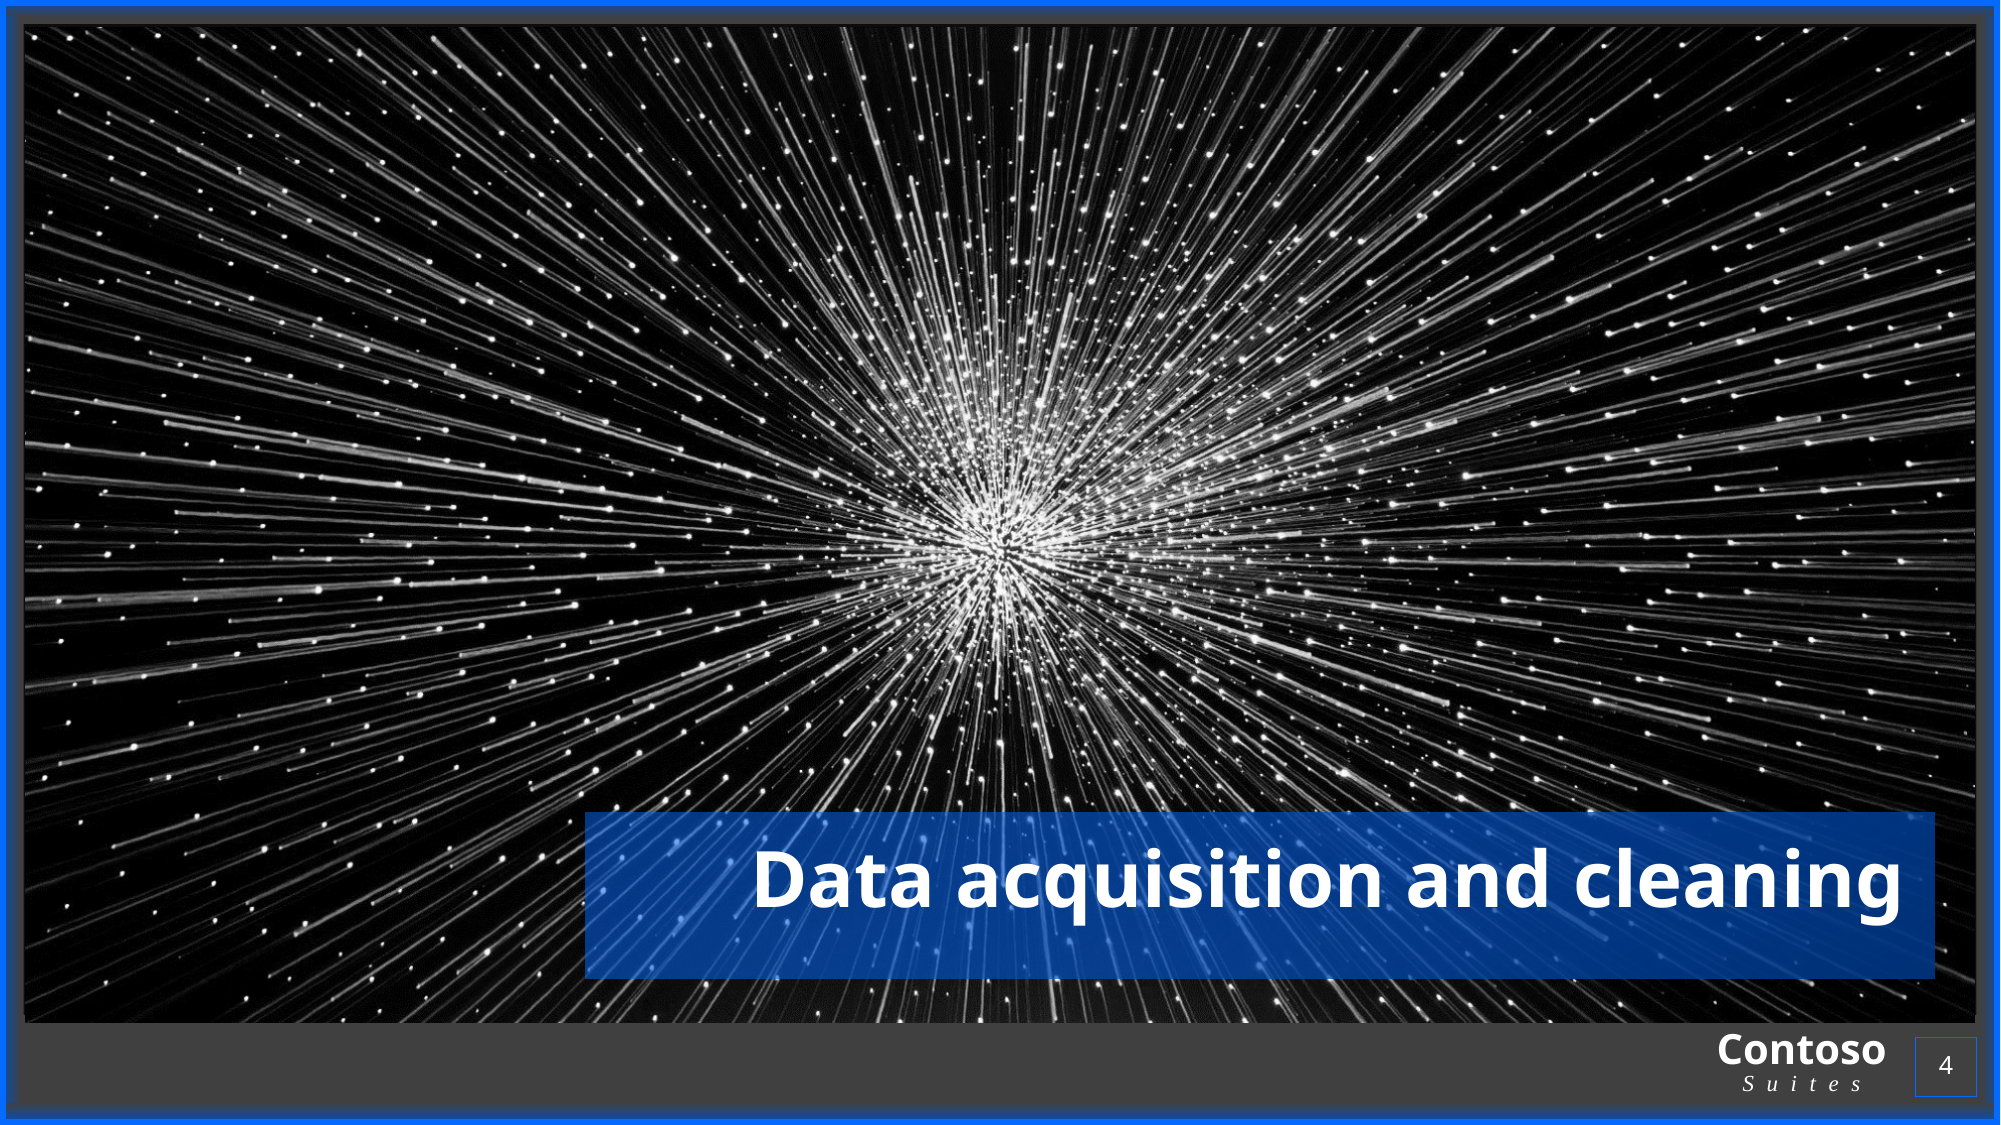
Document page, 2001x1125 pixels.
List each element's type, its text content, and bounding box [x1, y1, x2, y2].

slide_number 4 [1915, 1037, 1977, 1097]
picture [25, 27, 1975, 1023]
